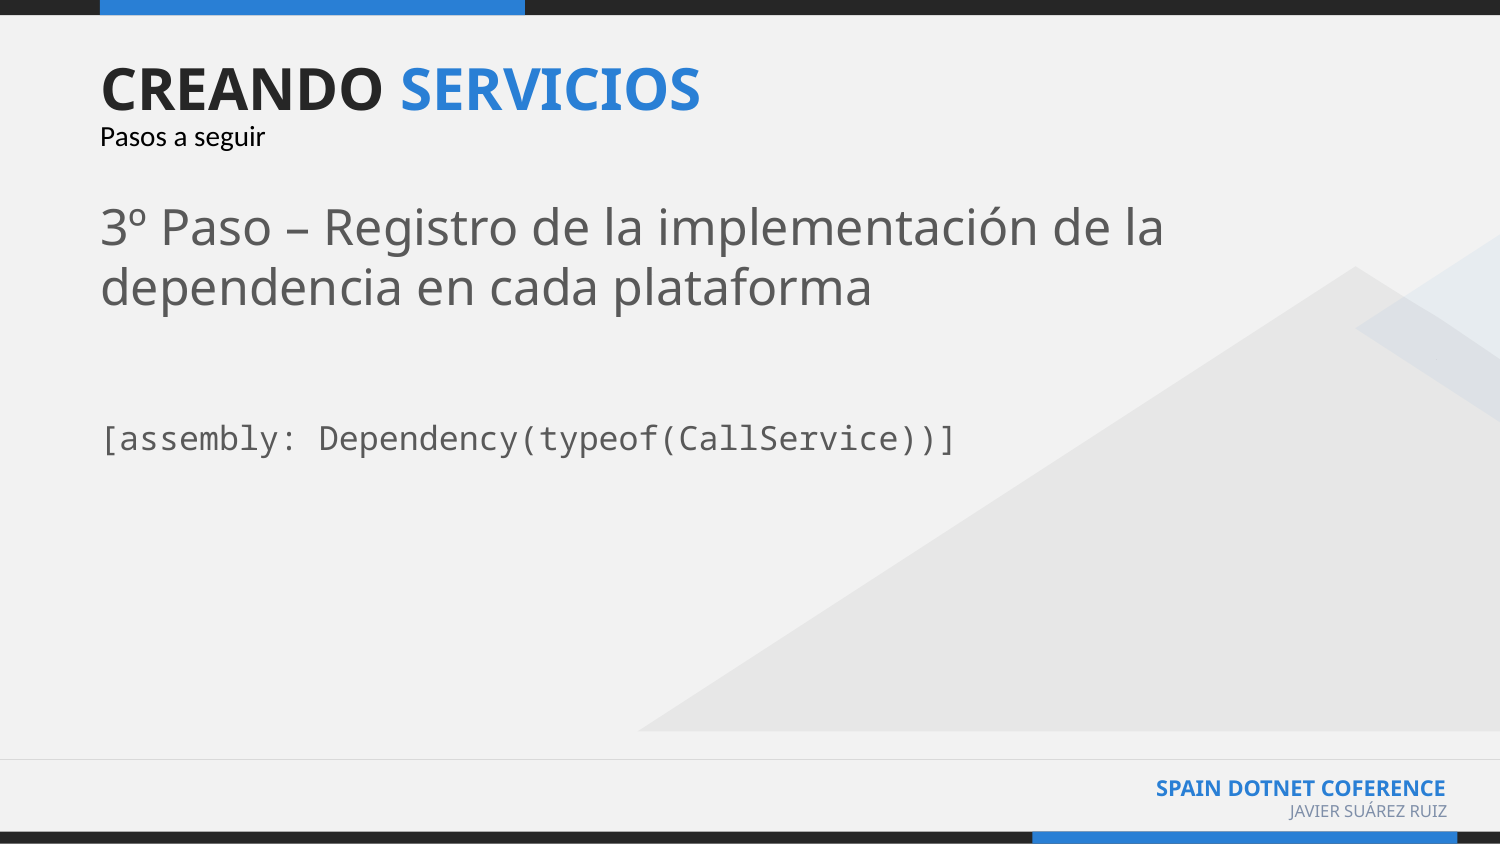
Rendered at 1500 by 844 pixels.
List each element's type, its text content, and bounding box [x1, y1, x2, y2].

list Pasos a seguir [85, 109, 1413, 160]
text_box 3º Paso – Registro de la implementación de la dependencia en cada plataforma [85, 188, 1375, 323]
text_box [assembly: Dependency(typeof(CallService))] [84, 409, 1414, 464]
title CREANDO SERVICIOS [85, 52, 1415, 135]
